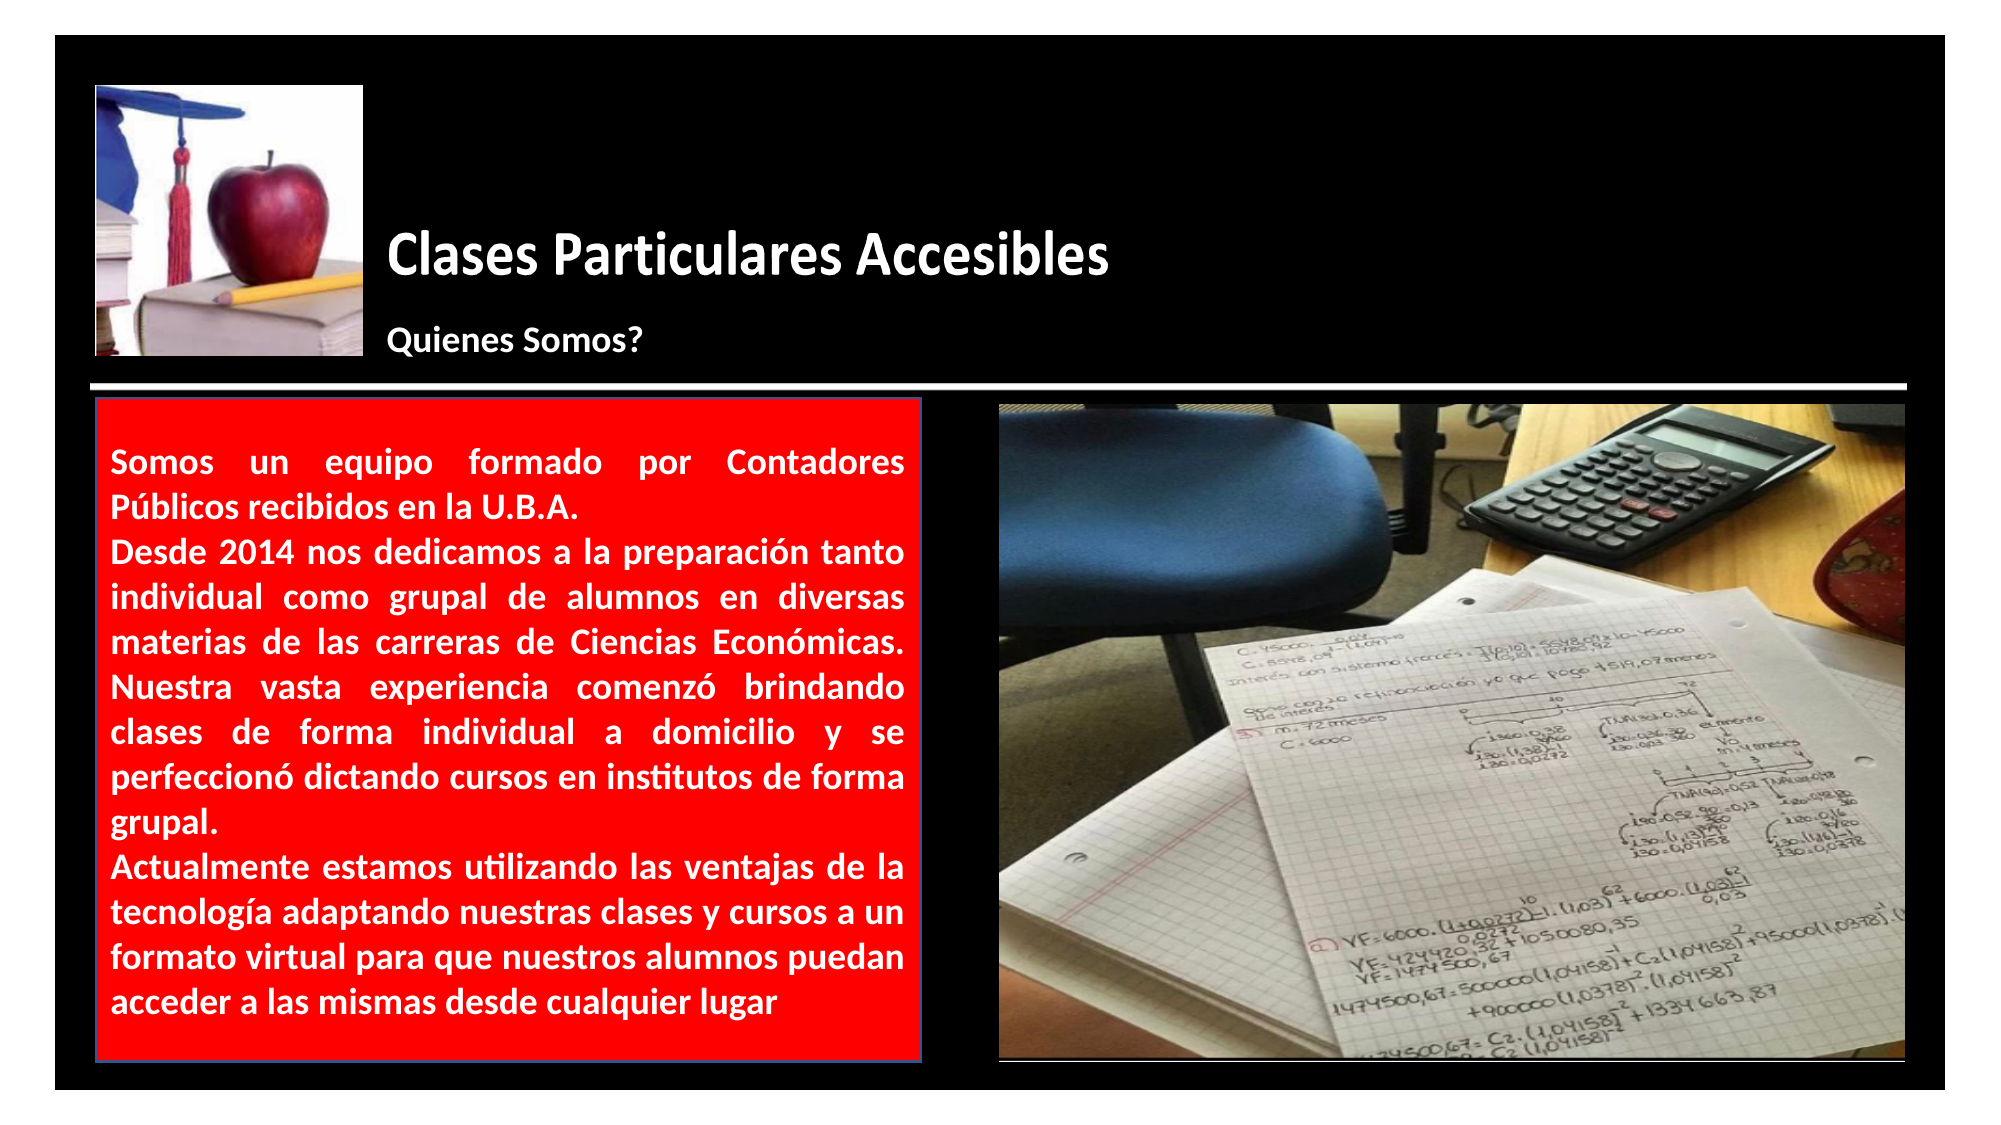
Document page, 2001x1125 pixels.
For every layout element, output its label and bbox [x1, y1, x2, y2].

picture [55, 35, 1945, 1090]
